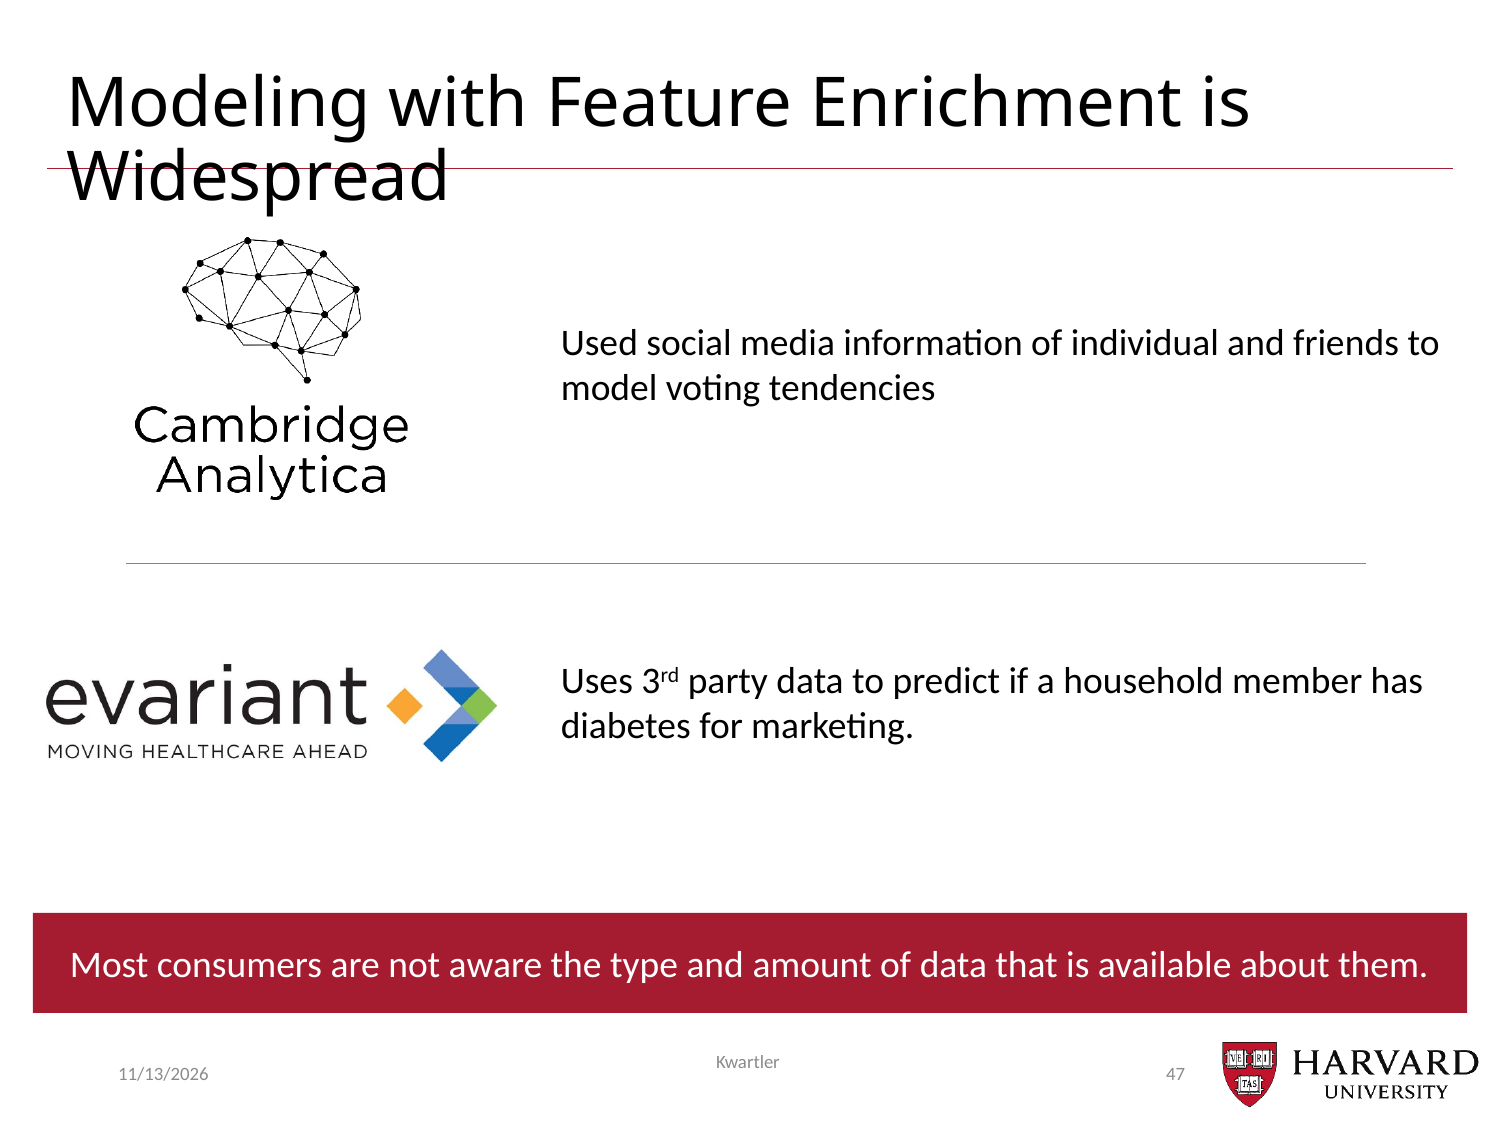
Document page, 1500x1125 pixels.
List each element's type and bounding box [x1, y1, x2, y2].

picture [46, 634, 497, 764]
text_box [546, 648, 1478, 754]
text_box [32, 912, 1468, 1014]
slide_number [1059, 1042, 1200, 1103]
text_box [546, 310, 1478, 416]
title [51, 59, 1449, 157]
text_box [496, 1042, 1004, 1103]
slide_number [103, 1042, 441, 1103]
picture [1200, 1024, 1500, 1125]
picture [135, 237, 408, 500]
